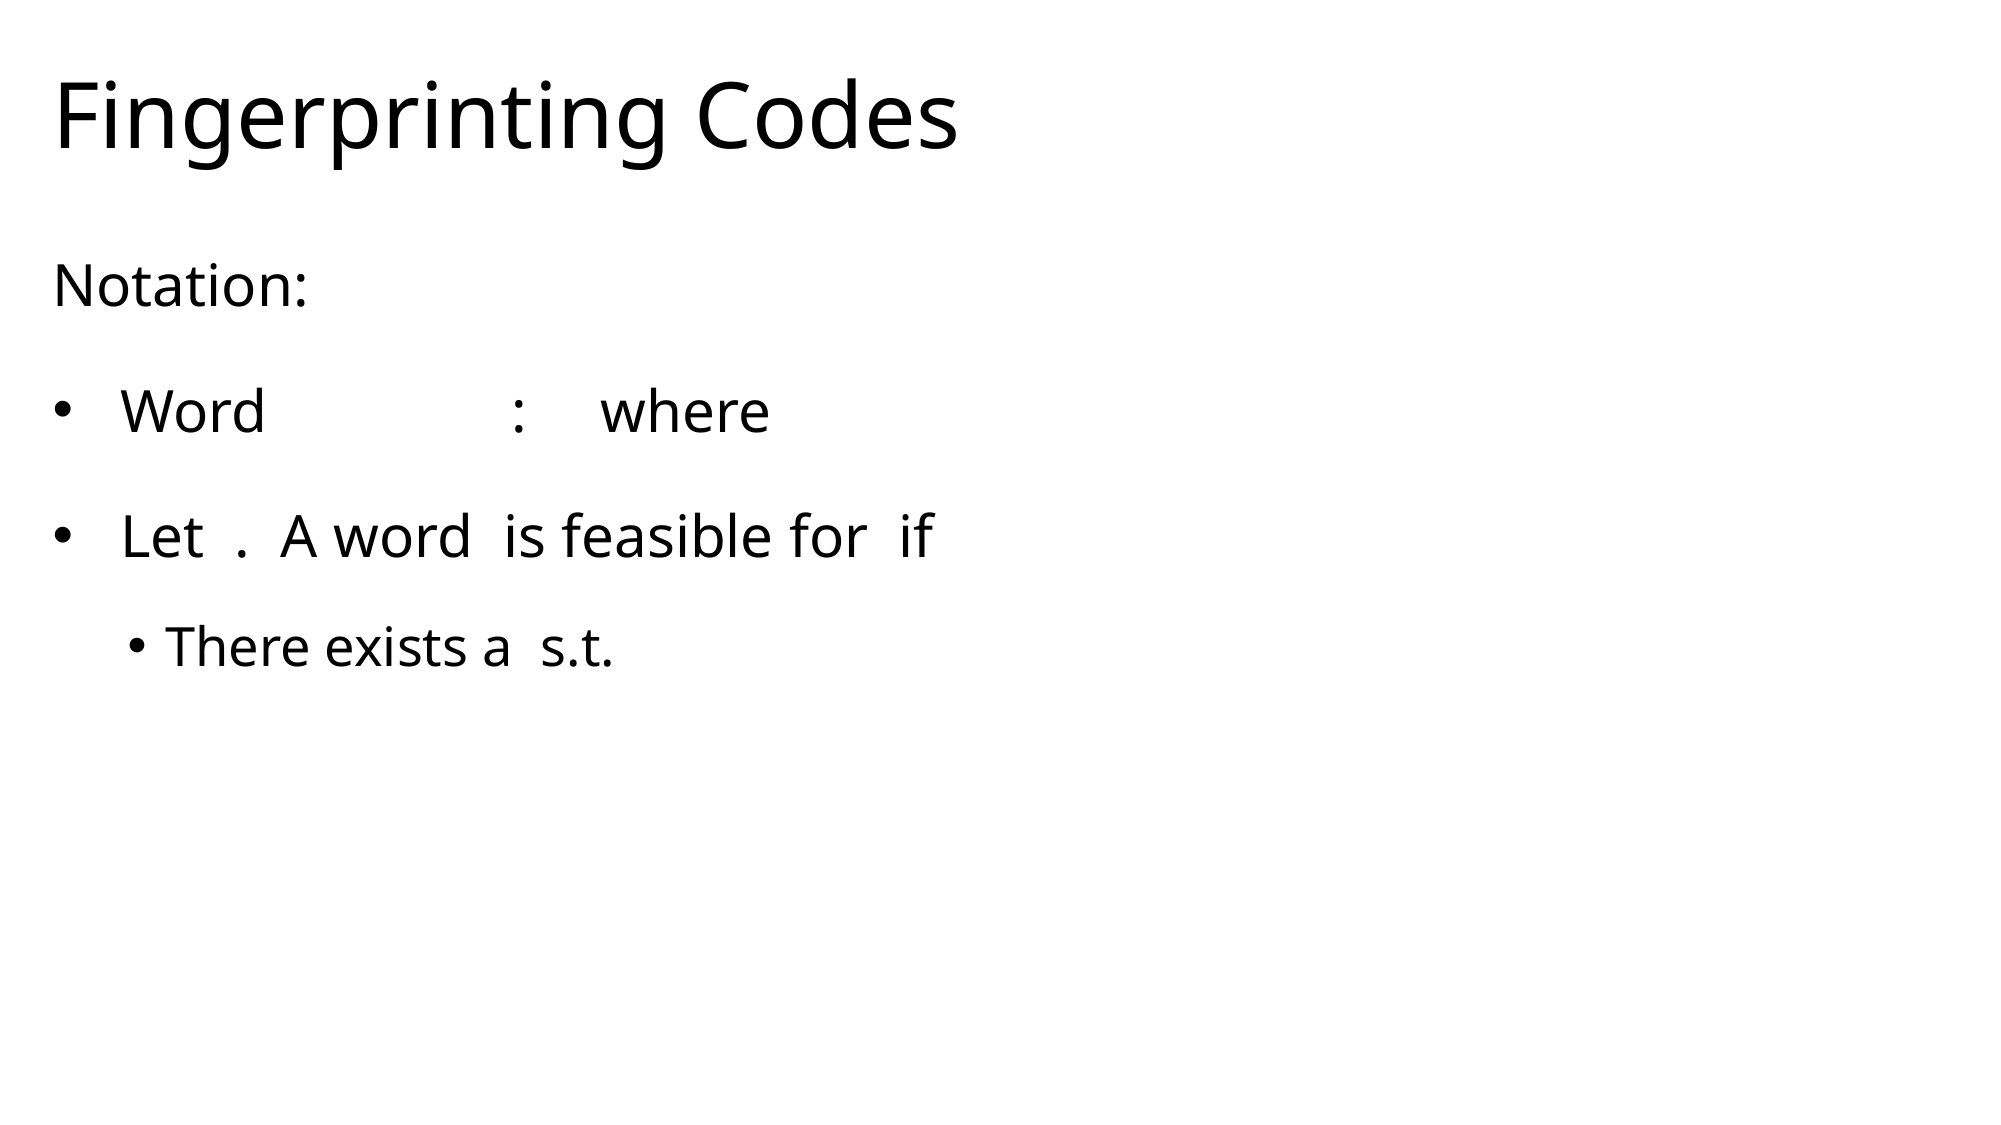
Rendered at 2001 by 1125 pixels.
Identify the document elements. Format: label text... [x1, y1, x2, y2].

title Fingerprinting Codes [37, 33, 1763, 205]
